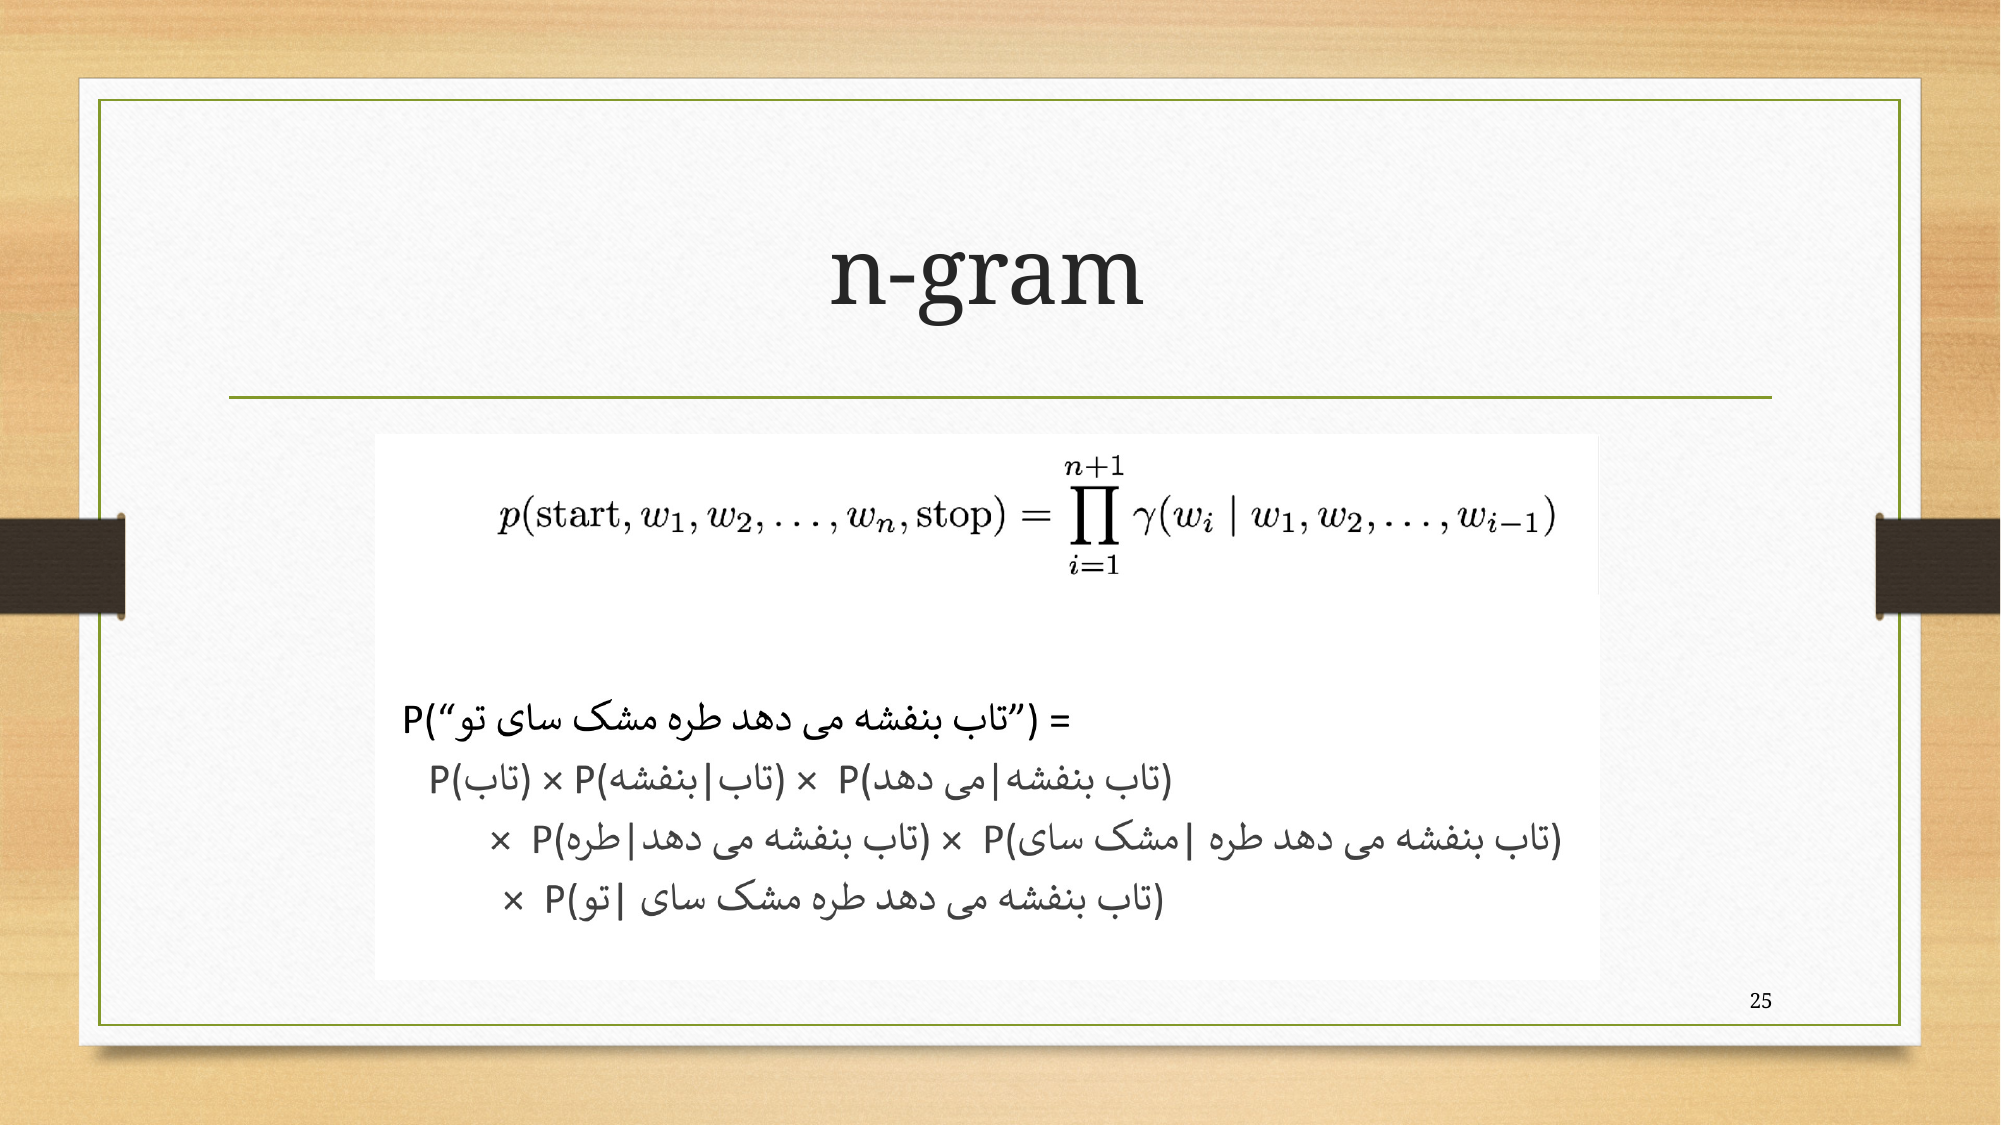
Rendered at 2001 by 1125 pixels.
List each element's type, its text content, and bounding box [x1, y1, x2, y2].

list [375, 434, 1600, 980]
title n-gram [212, 161, 1788, 375]
slide_number 25 [1698, 979, 1788, 1025]
picture [0, 0, 2001, 1125]
